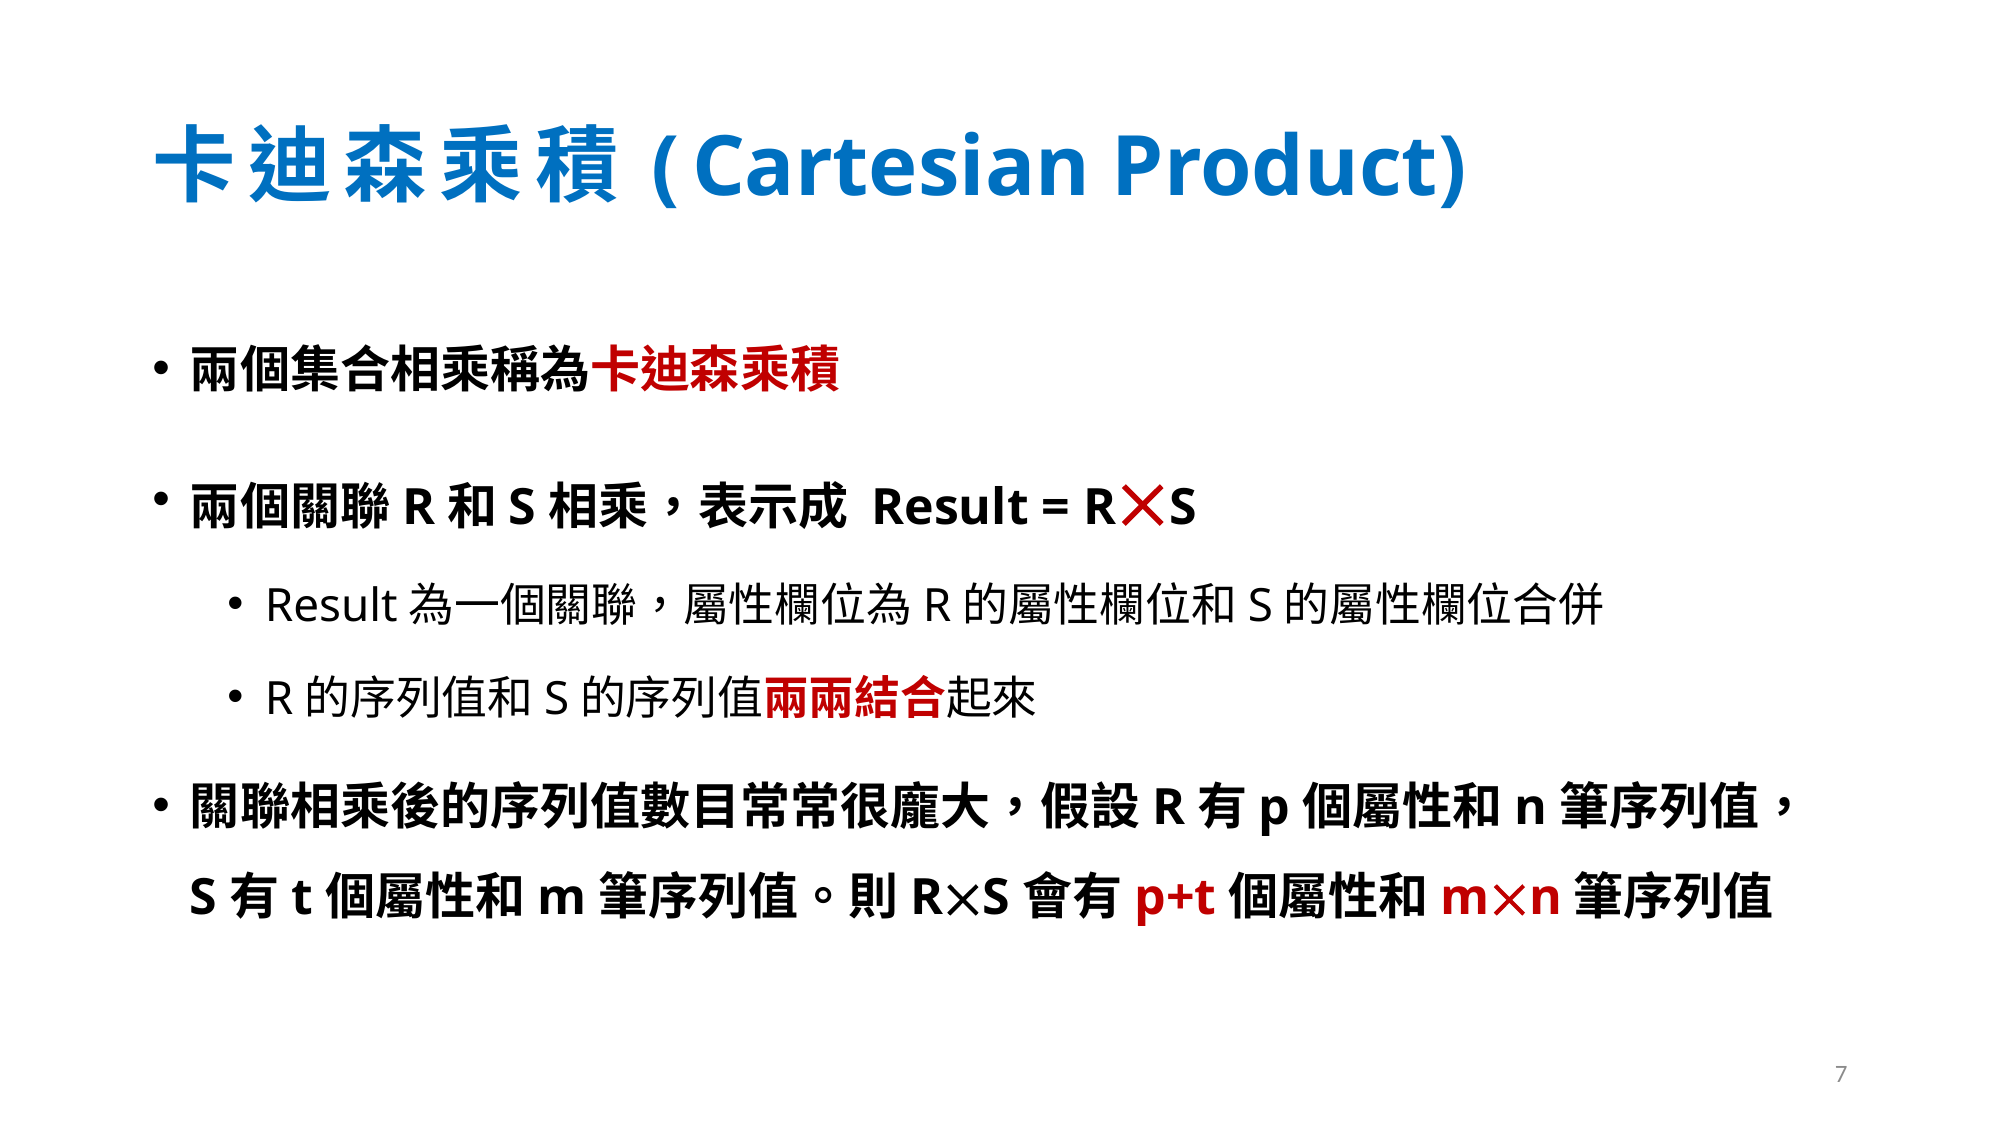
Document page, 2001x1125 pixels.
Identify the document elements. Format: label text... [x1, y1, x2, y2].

slide_number 7 [1412, 1042, 1863, 1103]
list 兩個集合相乘稱為卡迪森乘積 兩個關聯R和S相乘，表示成 Result = RS Result為一個關聯，屬性欄位為R的屬性欄位和S的屬性欄位合併 R的序列值和S的序列值兩兩結合起來 關聯相乘後的序列值數目常常很龐大，假設R有p個屬性和n筆序列值，S有t個屬性和m筆序列值。則RS會有p+t個屬性和mn筆序列值 [137, 299, 1863, 1014]
title 卡迪森乘積(Cartesian Product) [137, 59, 1863, 278]
